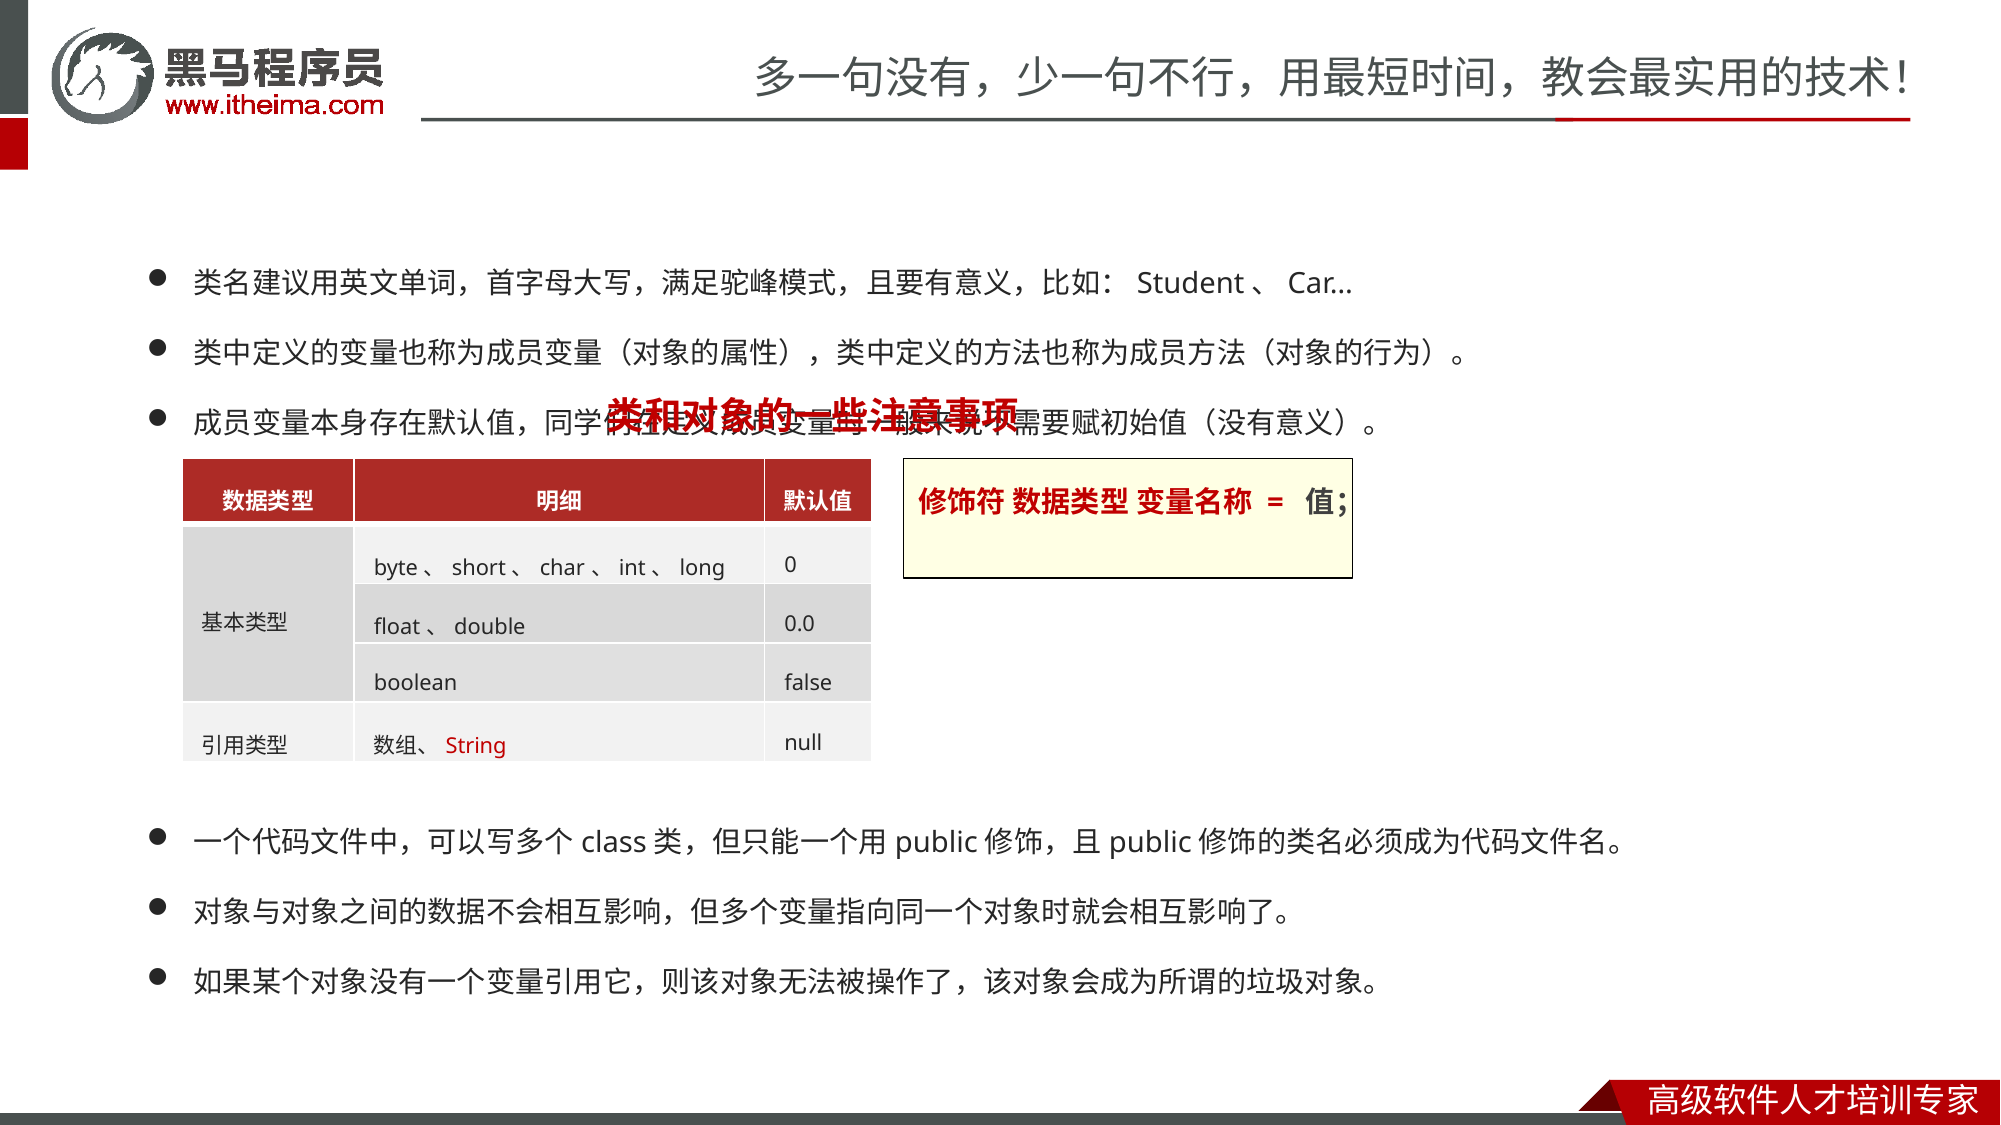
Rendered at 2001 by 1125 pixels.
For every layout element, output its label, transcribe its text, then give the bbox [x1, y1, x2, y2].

table_cell 基本类型 [183, 527, 353, 701]
table_cell false [765, 644, 871, 701]
table_cell null [765, 703, 871, 761]
text_box 修饰符 数据类型 变量名称 = 值； [903, 458, 1353, 578]
table_cell float、double [355, 584, 764, 642]
text_box 类和对象的一些注意事项 [592, 384, 1041, 444]
table_header 默认值 [765, 459, 871, 521]
table_header 明细 [355, 459, 764, 521]
table_cell 0.0 [765, 584, 871, 642]
table_header 数据类型 [183, 459, 353, 521]
table_cell byte、short、char、int、long [355, 527, 764, 583]
picture [50, 26, 384, 125]
text_box 类名建议用英文单词，首字母大写，满足驼峰模式，且要有意义，比如：Student、Car… 类中定义的变量也称为成员变量（对象的属性），类中定义的方法也称为成员方法（对象的行为）。 成员变量本身存在默认值，同学们在定义成员变量时一般来说不需要赋初始值（没有意义）。 一个代码文件中，可以写多个class类，但只能一个用public修饰，且public修饰的类名必须成为代码文件名。 对象与对象之间的数据不会相互影响，但多个变量指向同一个对象时就会相互影响了。 如果某个对象没有一个变量引用它，则该对象无法被操作了，该对象会成为所谓的垃圾对象。 [132, 221, 1767, 1076]
table_cell 数组、String [355, 703, 764, 761]
table_cell boolean [355, 644, 764, 701]
table_cell 引用类型 [183, 703, 353, 761]
table_cell 0 [765, 527, 871, 583]
